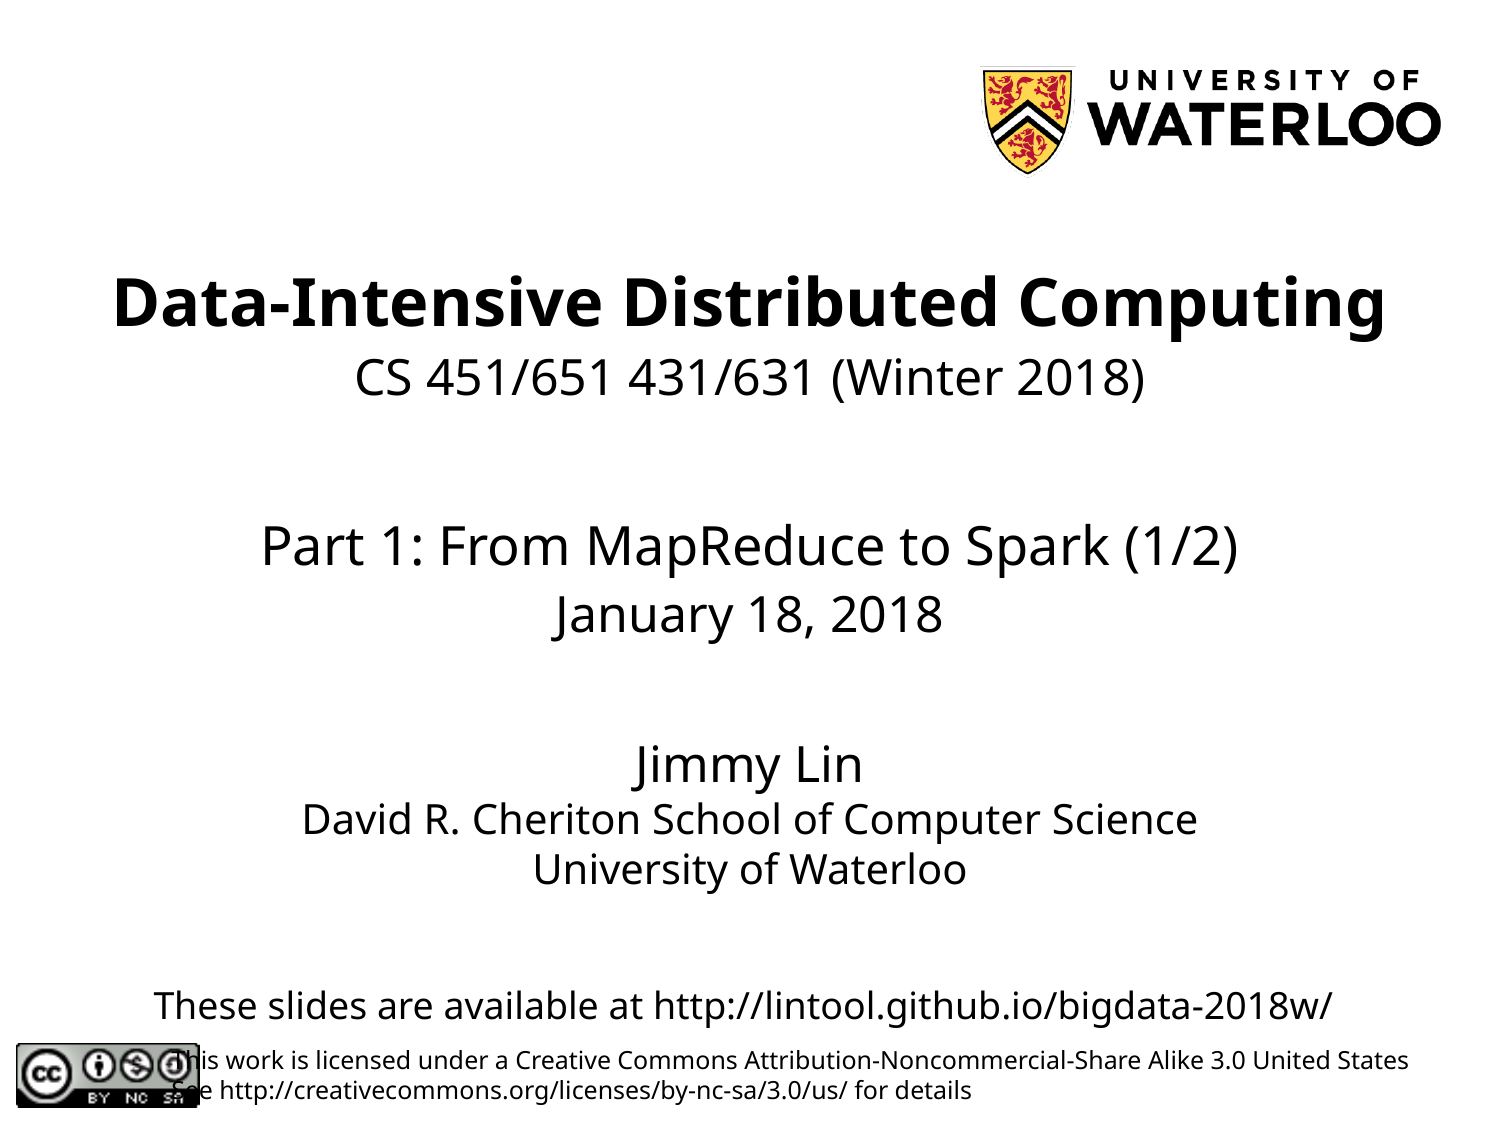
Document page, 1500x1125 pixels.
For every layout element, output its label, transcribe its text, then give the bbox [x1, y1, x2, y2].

text_box These slides are available at http://lintool.github.io/bigdata-2018w/ [138, 974, 1349, 1035]
text_box CS 451/651 431/631 (Winter 2018) [0, 337, 1500, 413]
picture [972, 62, 1451, 181]
text_box Jimmy Lin David R. Cheriton School of Computer Science University of Waterloo [12, 750, 1488, 875]
text_box This work is licensed under a Creative Commons Attribution-Noncommercial-Share Alike 3.0 United States See http://creativecommons.org/licenses/by-nc-sa/3.0/us/ for details [156, 1037, 1426, 1113]
text_box January 18, 2018 [12, 549, 1488, 675]
picture [16, 1042, 201, 1108]
text_box Data-Intensive Distributed Computing [12, 224, 1488, 337]
text_box Part 1: From MapReduce to Spark (1/2) [12, 487, 1488, 549]
